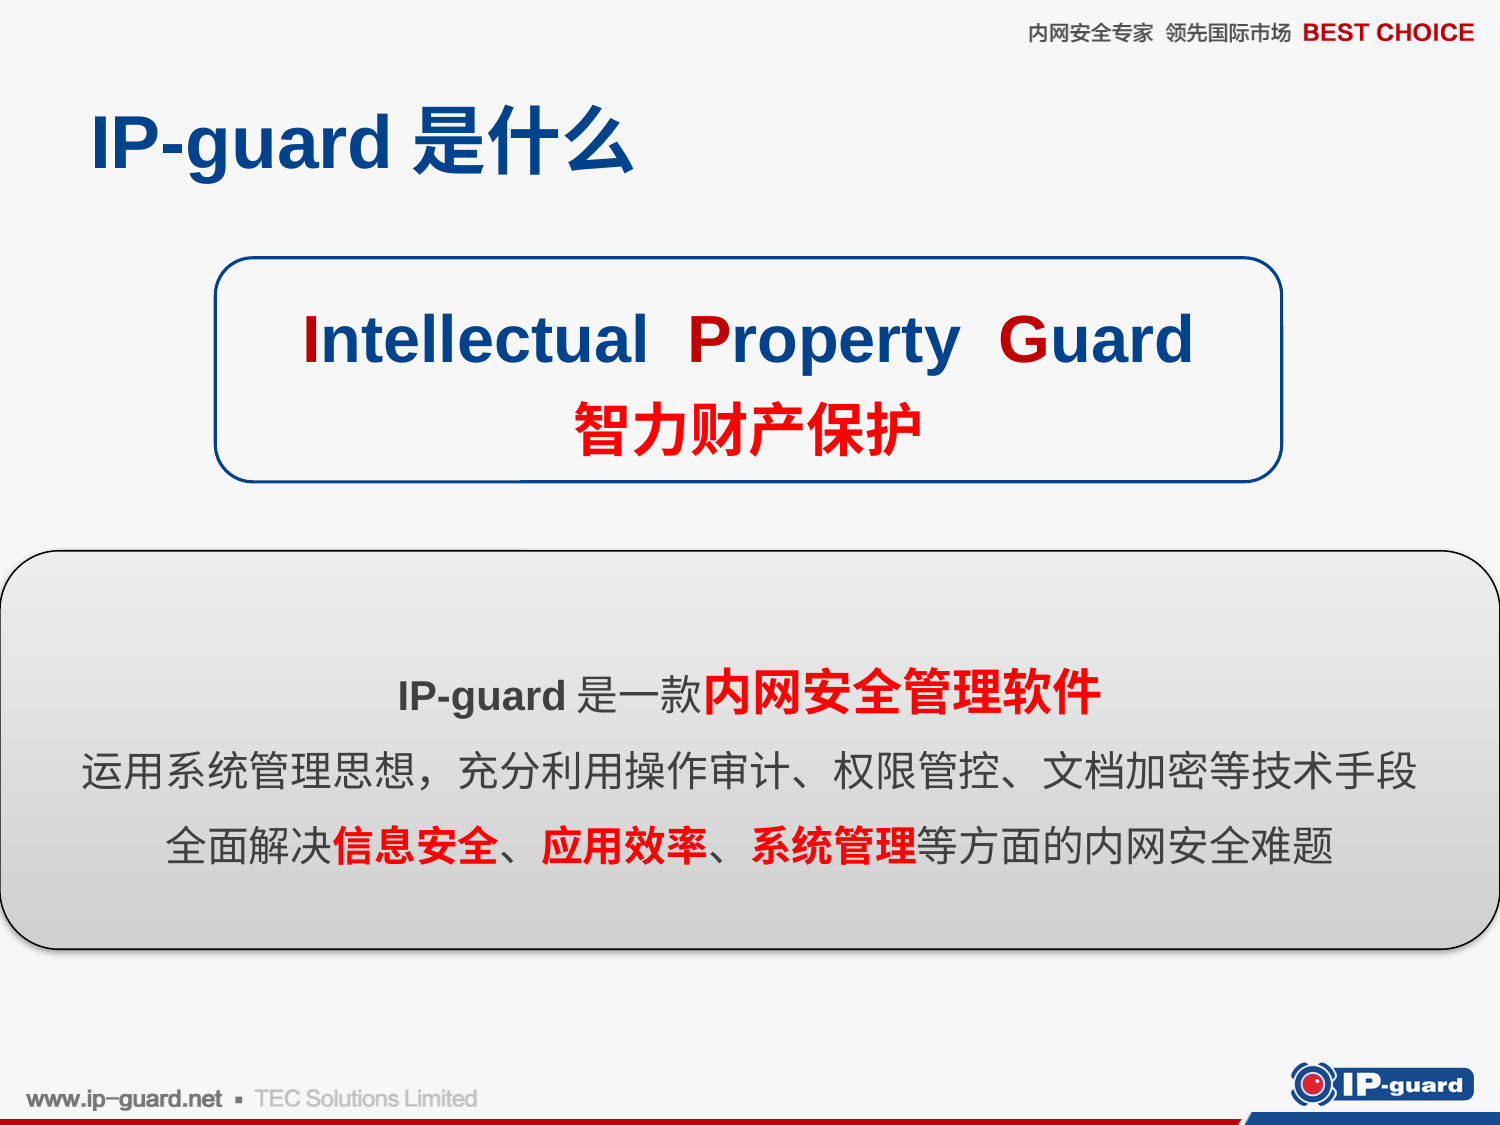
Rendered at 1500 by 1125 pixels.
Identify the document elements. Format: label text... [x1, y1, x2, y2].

text_box Intellectual Property Guard 智力财产保护 [215, 257, 1282, 482]
picture [0, 0, 1500, 595]
picture [0, 905, 1500, 1125]
title IP-guard是什么 [75, 45, 1425, 233]
text_box IP-guard是一款内网安全管理软件 运用系统管理思想，充分利用操作审计、权限管控、文档加密等技术手段 全面解决信息安全、应用效率、系统管理等方面的内网安全难题 [0, 549, 1500, 951]
